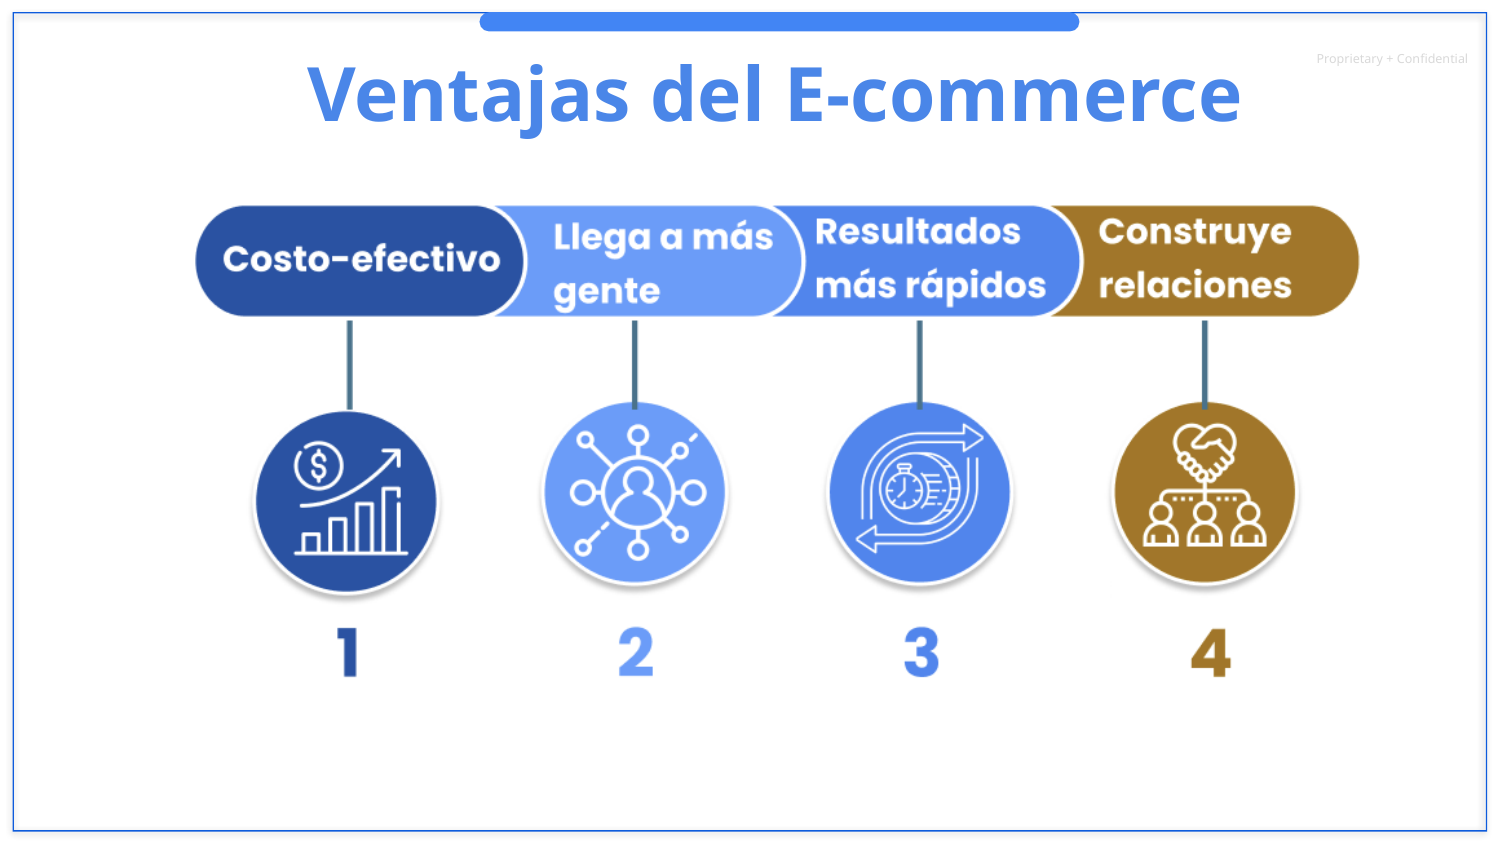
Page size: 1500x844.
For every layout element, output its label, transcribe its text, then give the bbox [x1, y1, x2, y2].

text_box [12, 11, 1488, 832]
text_box Ventajas del E-commerce [292, 31, 1500, 502]
picture [163, 175, 1396, 703]
text_box [479, 12, 1080, 31]
